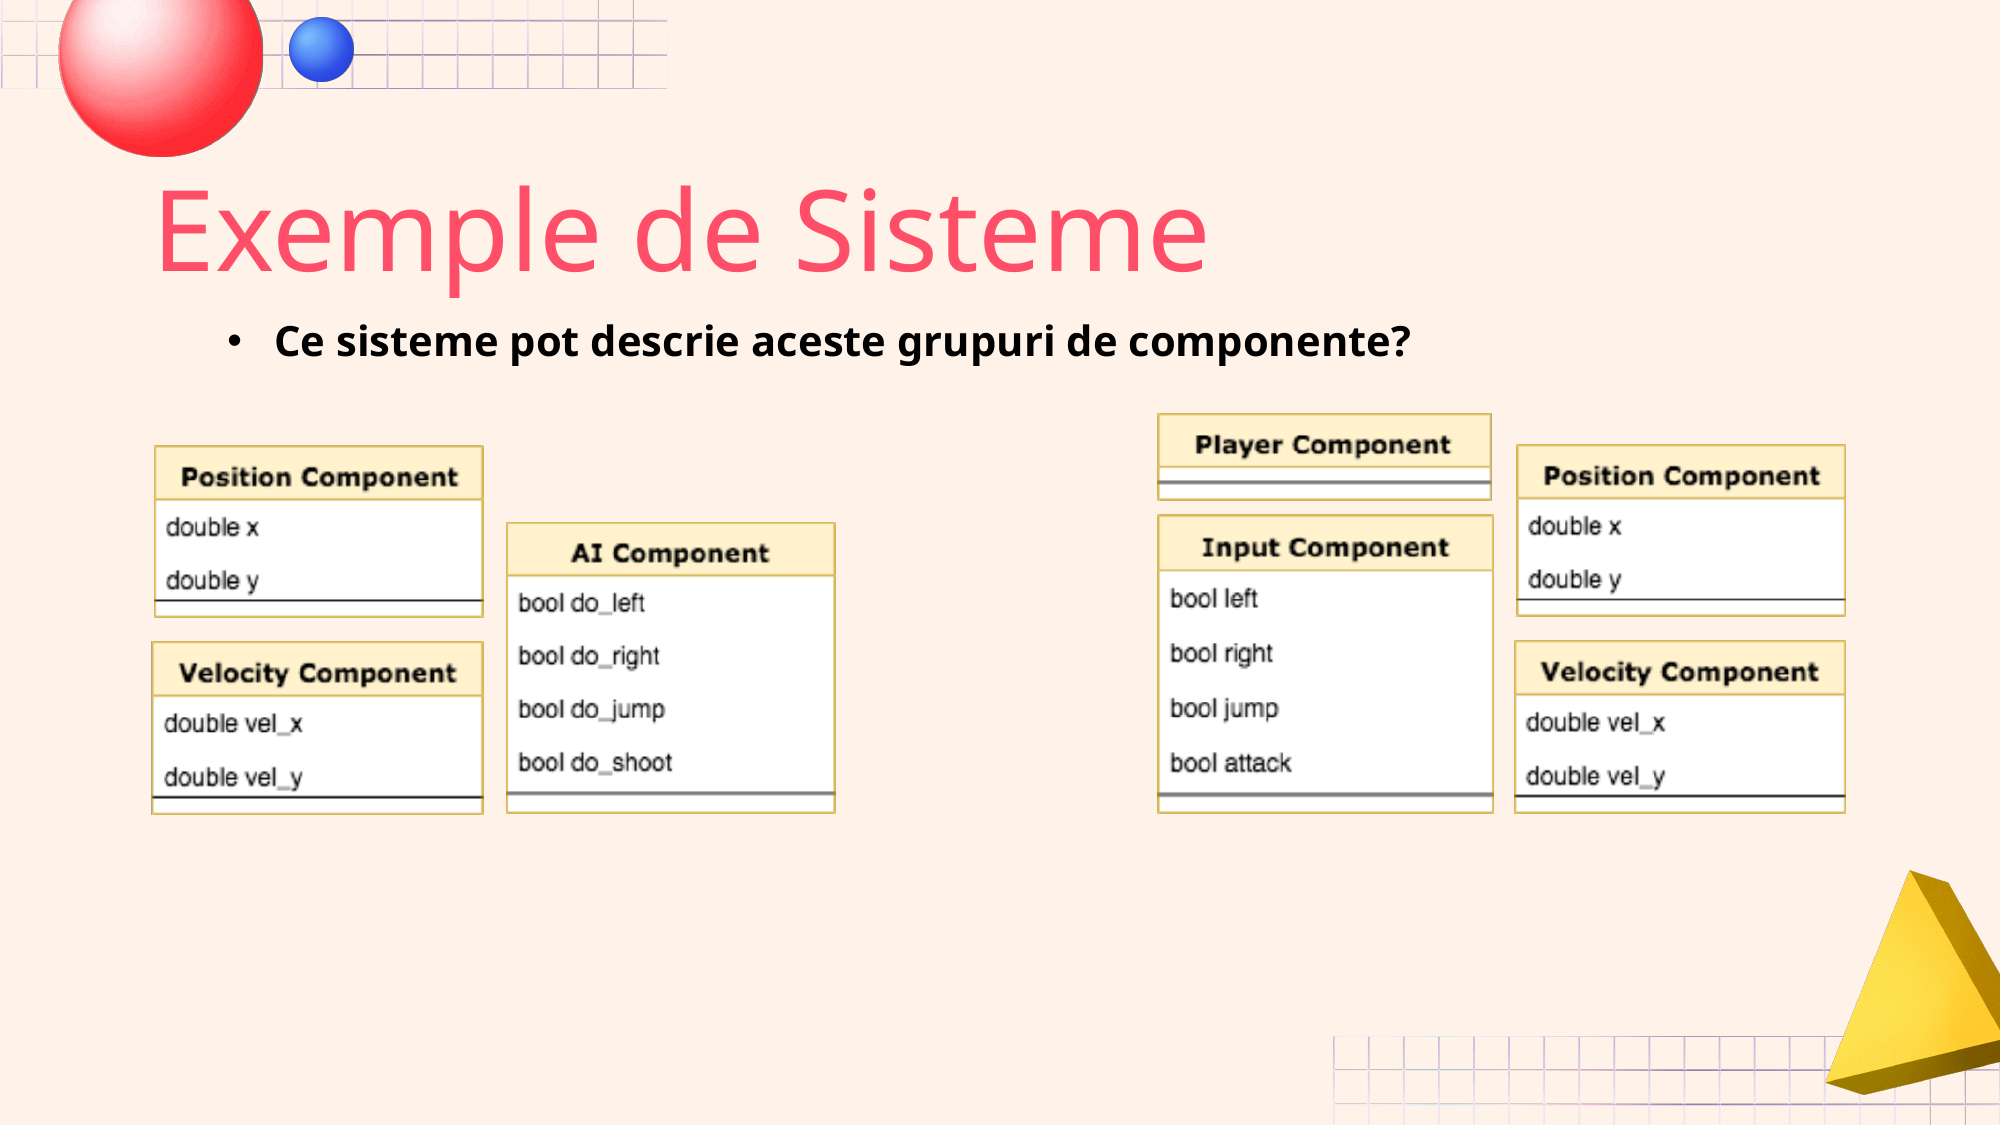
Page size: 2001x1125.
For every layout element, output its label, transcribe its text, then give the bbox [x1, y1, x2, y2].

picture [137, 347, 2000, 1125]
text_box Exemple de Sisteme [137, 149, 1863, 303]
text_box Ce sisteme pot descrie aceste grupuri de componente? [137, 299, 1813, 347]
picture [0, 0, 668, 157]
